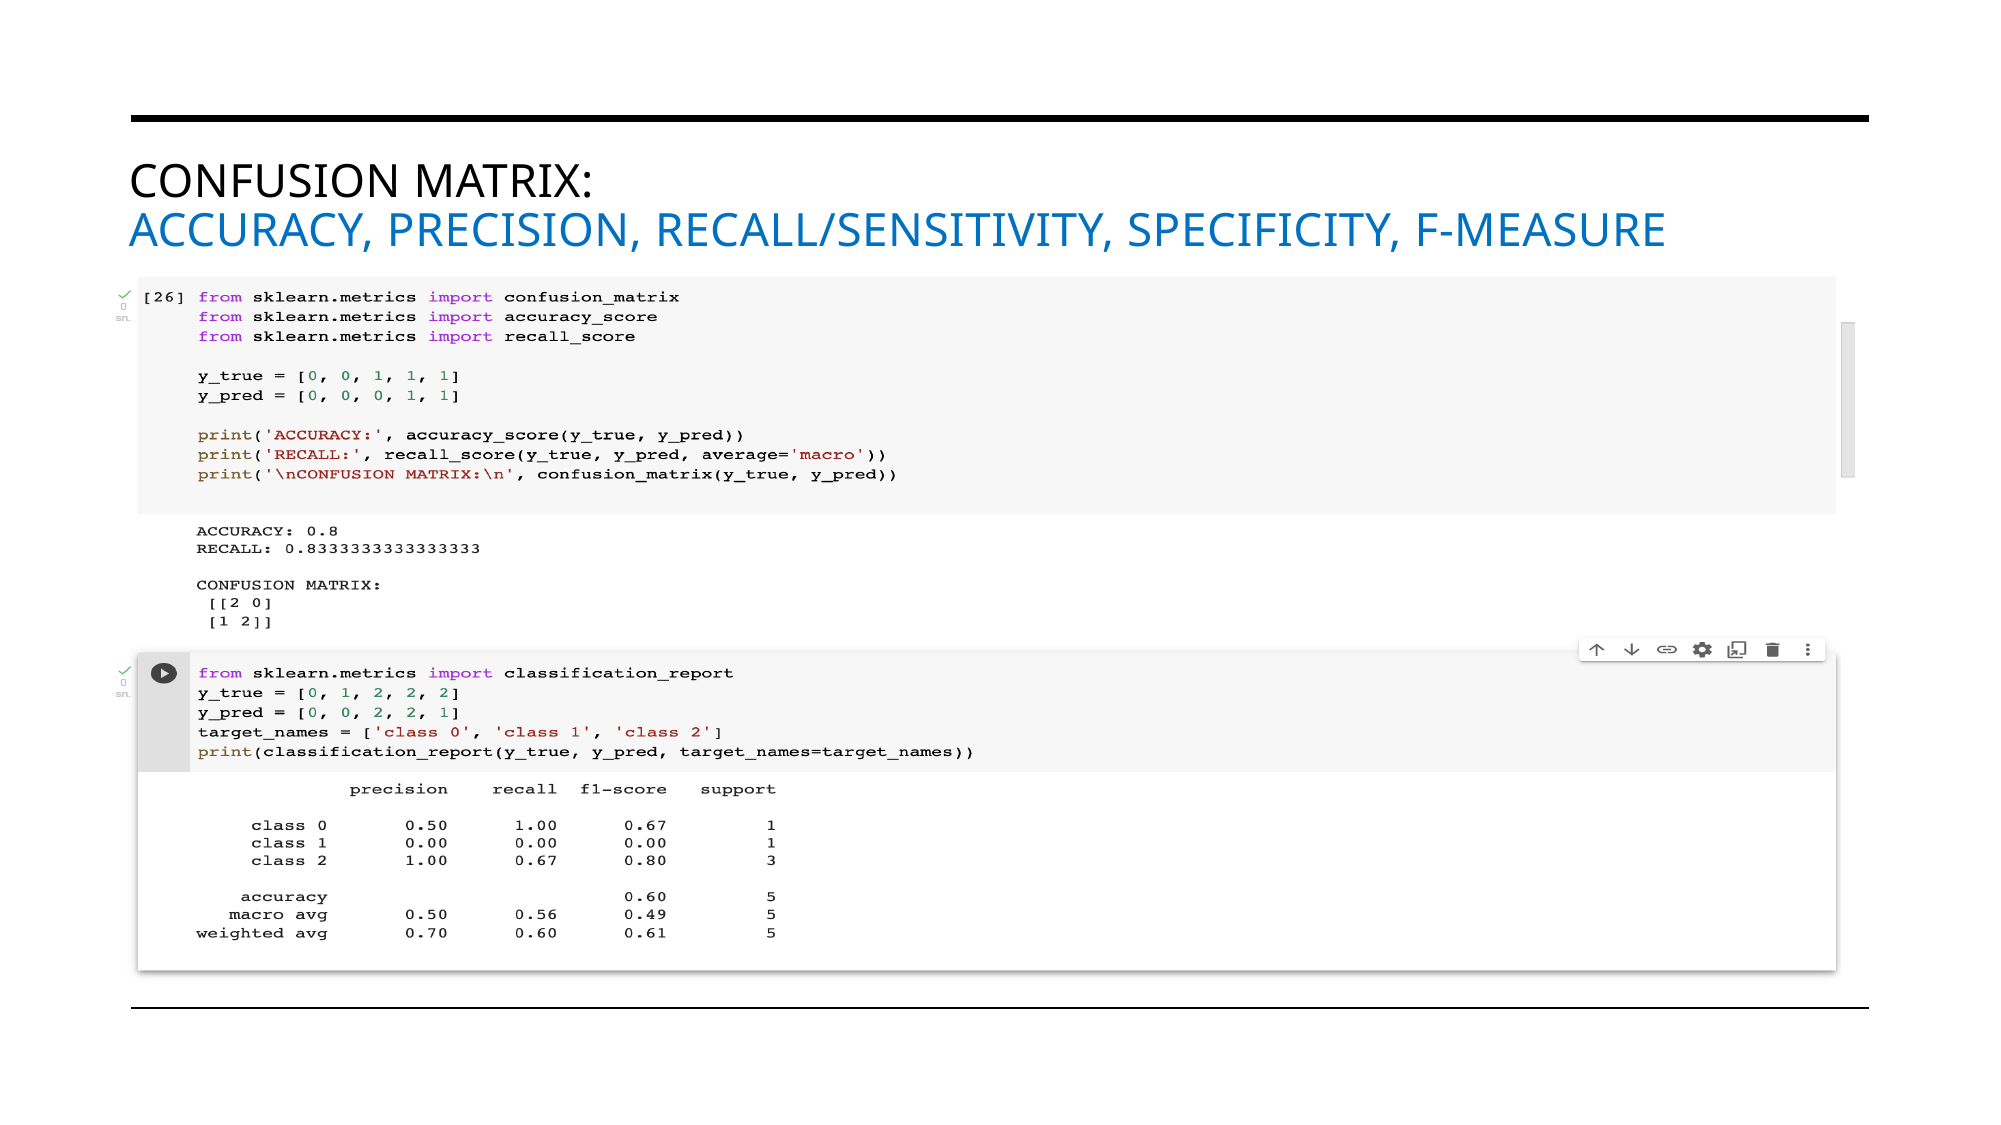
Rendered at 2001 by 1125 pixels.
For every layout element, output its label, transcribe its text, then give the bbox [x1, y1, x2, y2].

title Confusion matrix: accuracy, precision, recall/sensitivity, specificity, f-measure [114, 149, 1898, 266]
picture [113, 265, 1855, 988]
